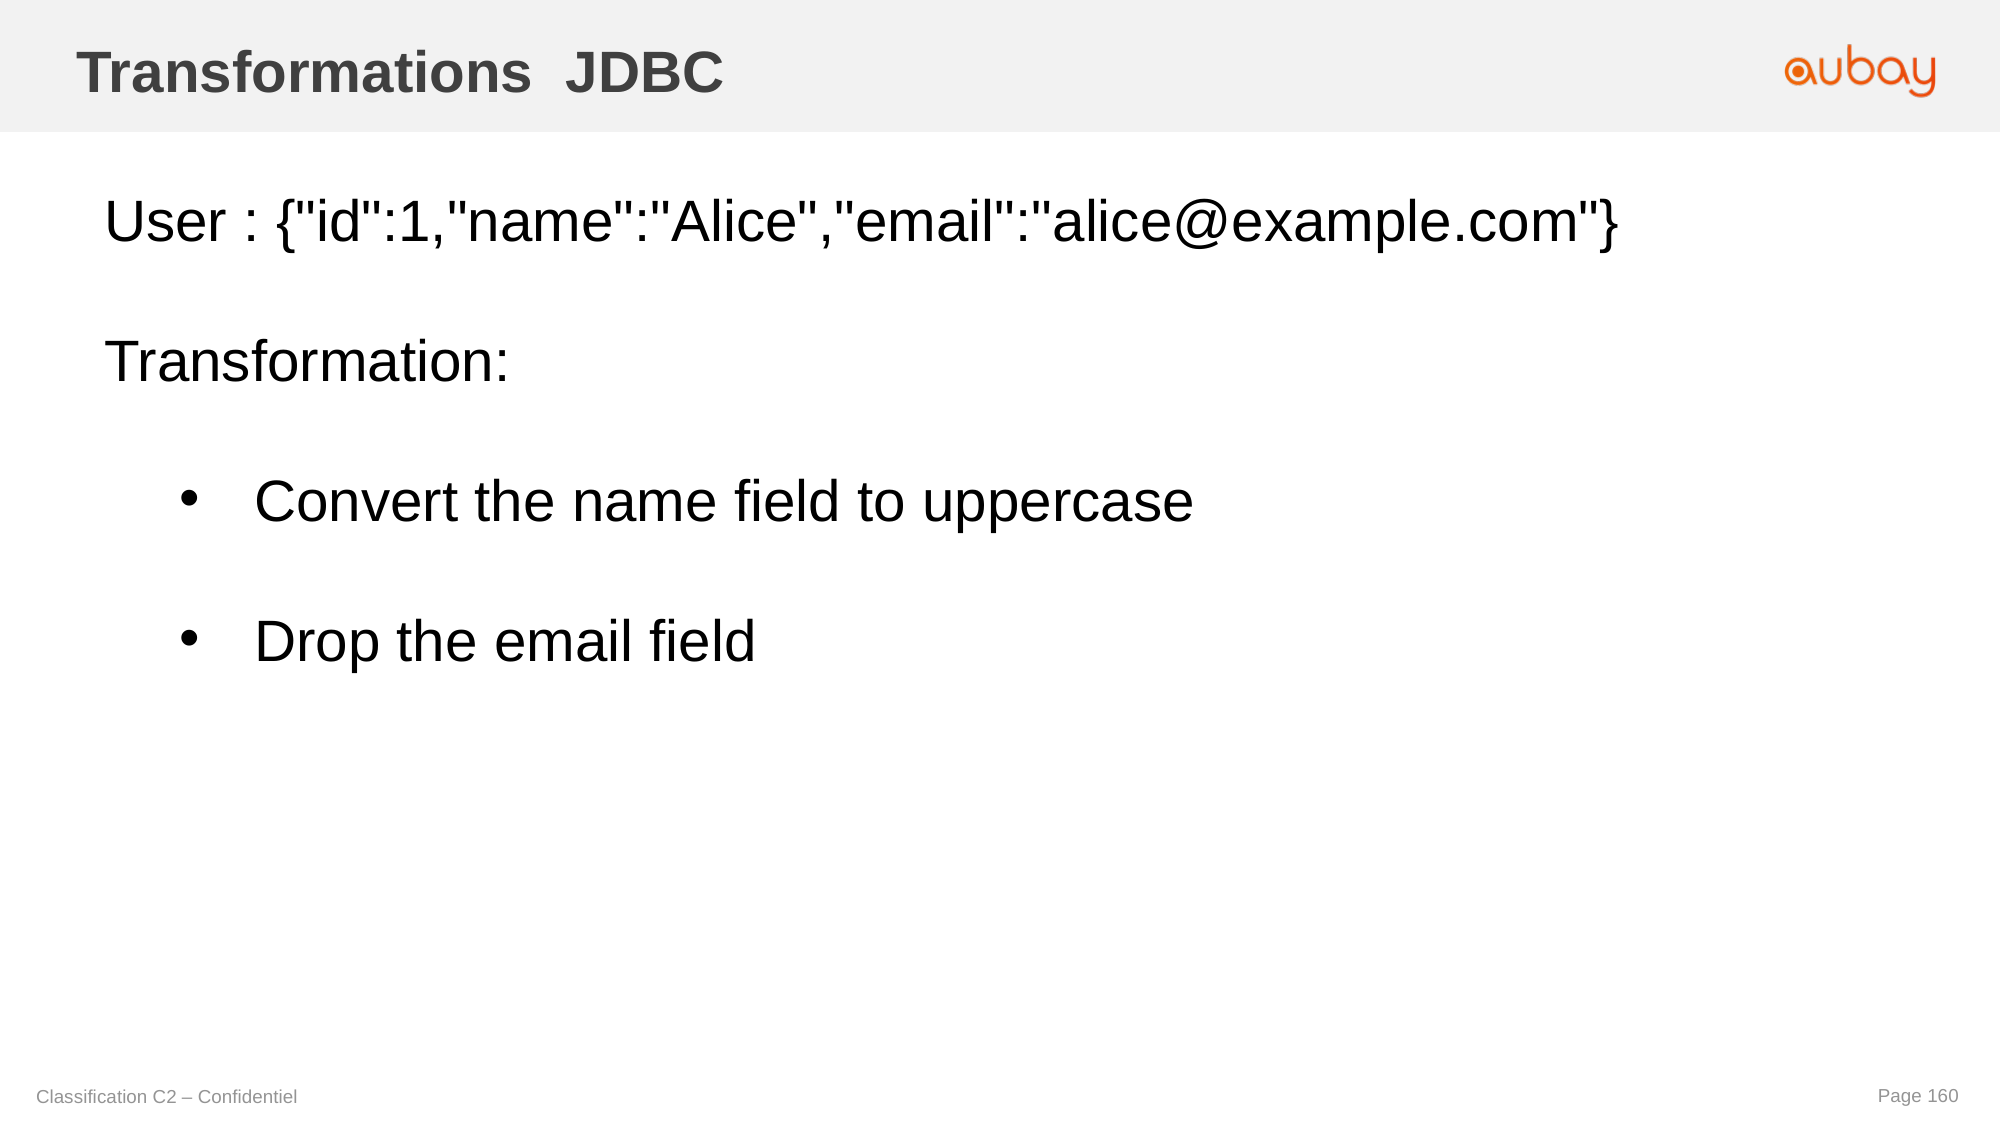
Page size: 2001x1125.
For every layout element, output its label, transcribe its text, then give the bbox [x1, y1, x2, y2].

text_box User : {"id":1,"name":"Alice","email":"alice@example.com"} Transformation: Convert the name field to uppercase Drop the email field [89, 125, 1678, 1125]
picture [1781, 26, 1939, 116]
list Transformations JDBC [61, 33, 1720, 115]
